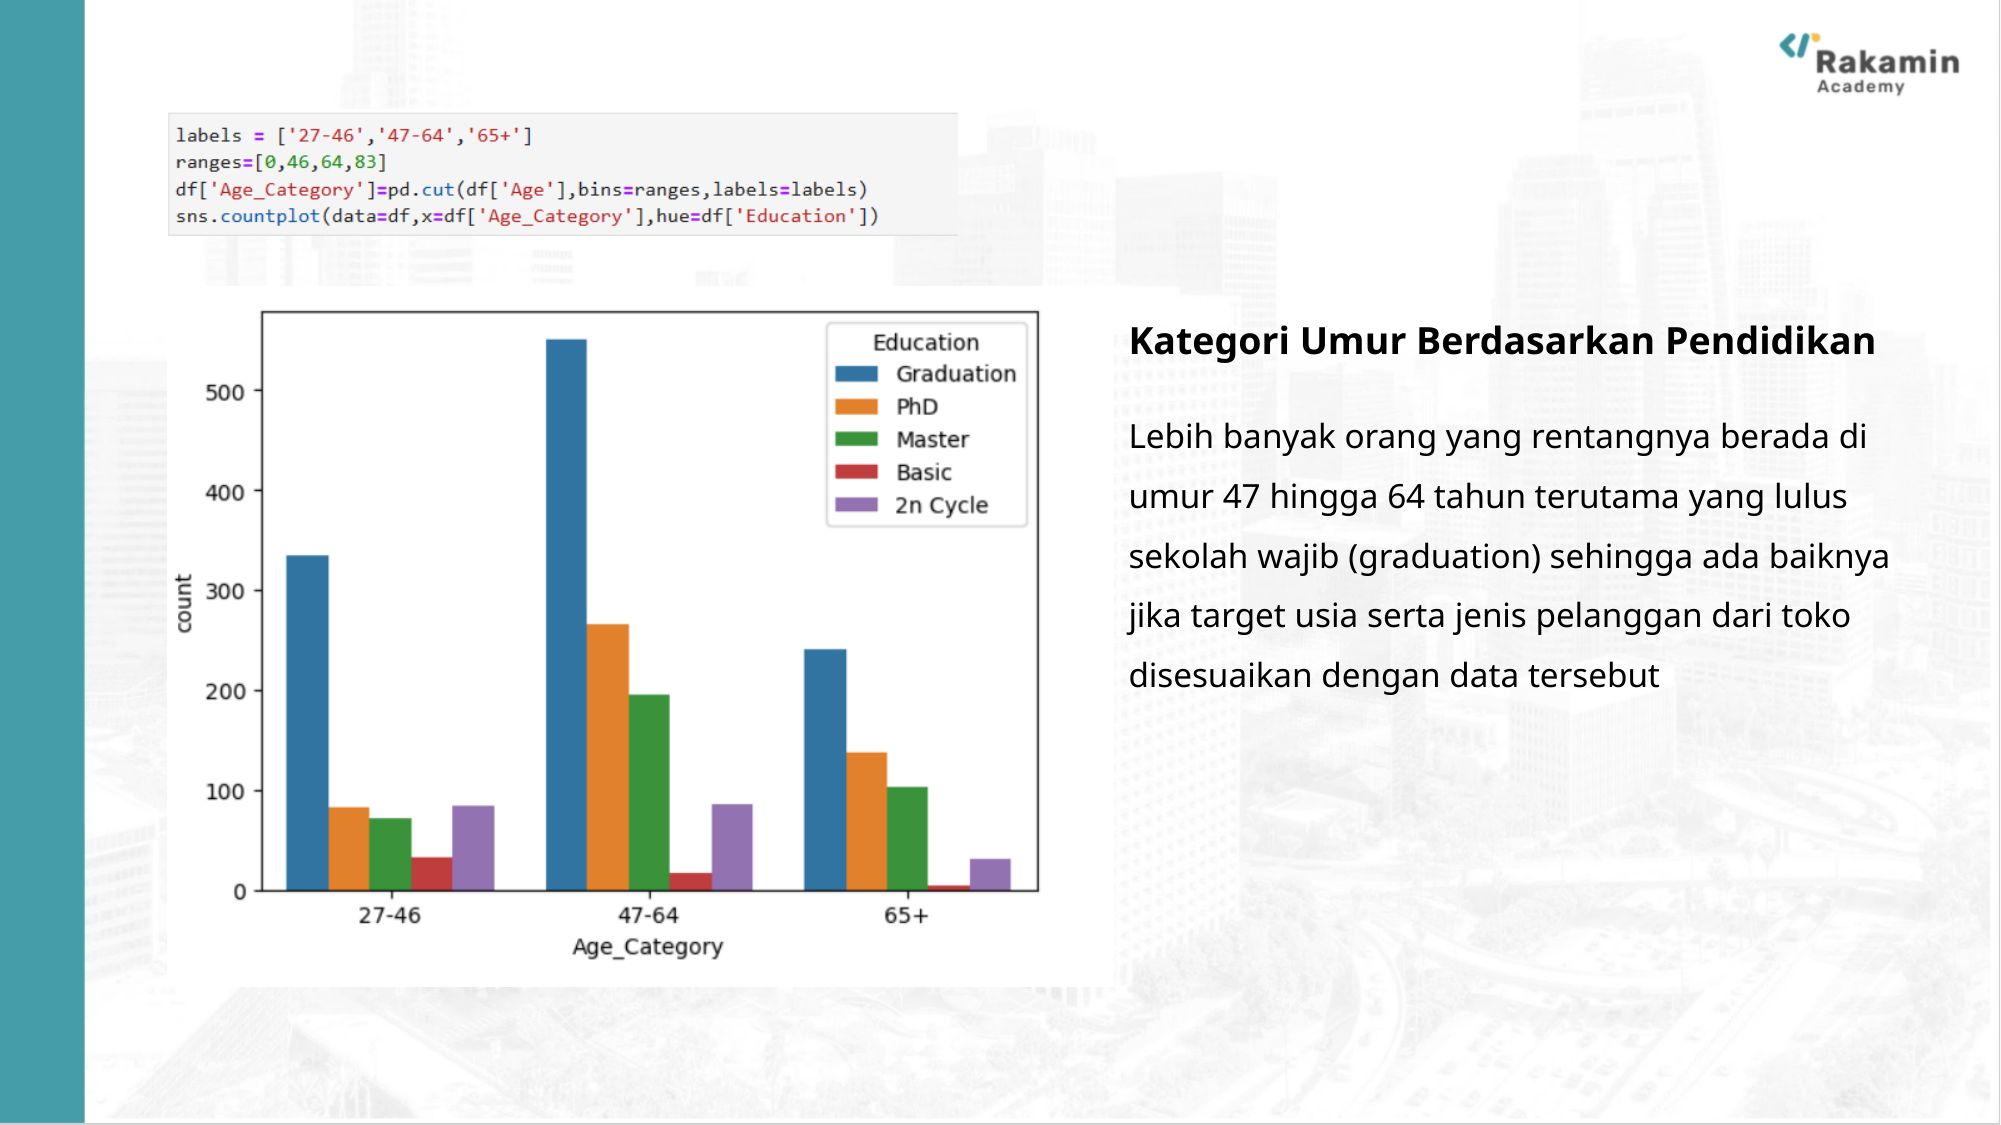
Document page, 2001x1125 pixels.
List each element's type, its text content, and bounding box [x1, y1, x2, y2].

text_box Kategori Umur Berdasarkan Pendidikan Lebih banyak orang yang rentangnya berada di umur 47 hingga 64 tahun terutama yang lulus sekolah wajib (graduation) sehingga ada baiknya jika target usia serta jenis pelanggan dari toko disesuaikan dengan data tersebut [1115, 286, 1921, 702]
picture [0, 0, 2001, 1125]
